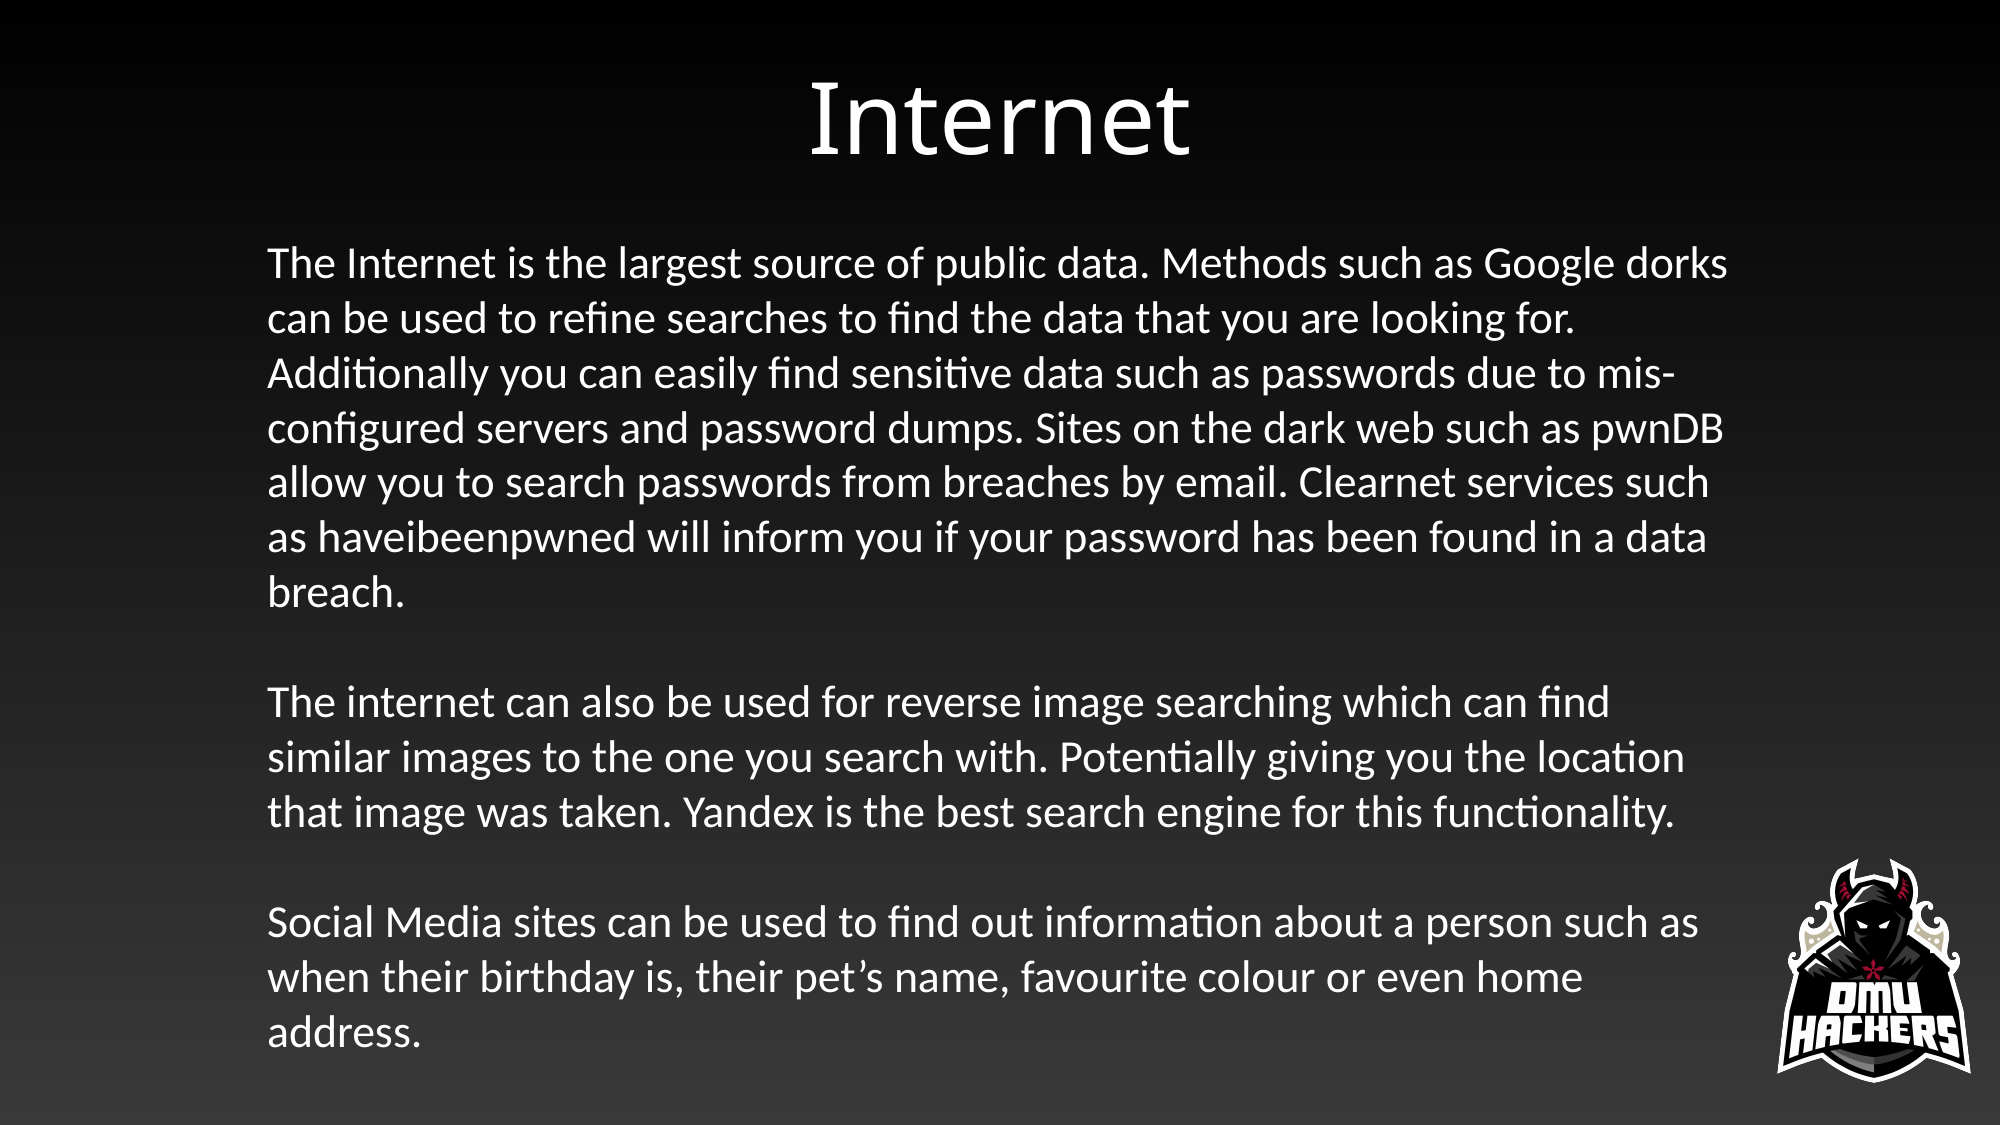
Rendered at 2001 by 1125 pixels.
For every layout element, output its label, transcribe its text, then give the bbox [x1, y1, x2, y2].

text_box The Internet is the largest source of public data. Methods such as Google dorks can be used to refine searches to find the data that you are looking for. Additionally you can easily find sensitive data such as passwords due to mis-configured servers and password dumps. Sites on the dark web such as pwnDB allow you to search passwords from breaches by email. Clearnet services such as haveibeenpwned will inform you if your password has been found in a data breach. The internet can also be used for reverse image searching which can find similar images to the one you search with. Potentially giving you the location that image was taken. Yandex is the best search engine for this functionality. Social Media sites can be used to find out information about a person such as when their birthday is, their pet’s name, favourite colour or even home address. [251, 217, 1748, 1072]
text_box Internet [31, 23, 1969, 206]
picture [1777, 858, 1971, 1083]
